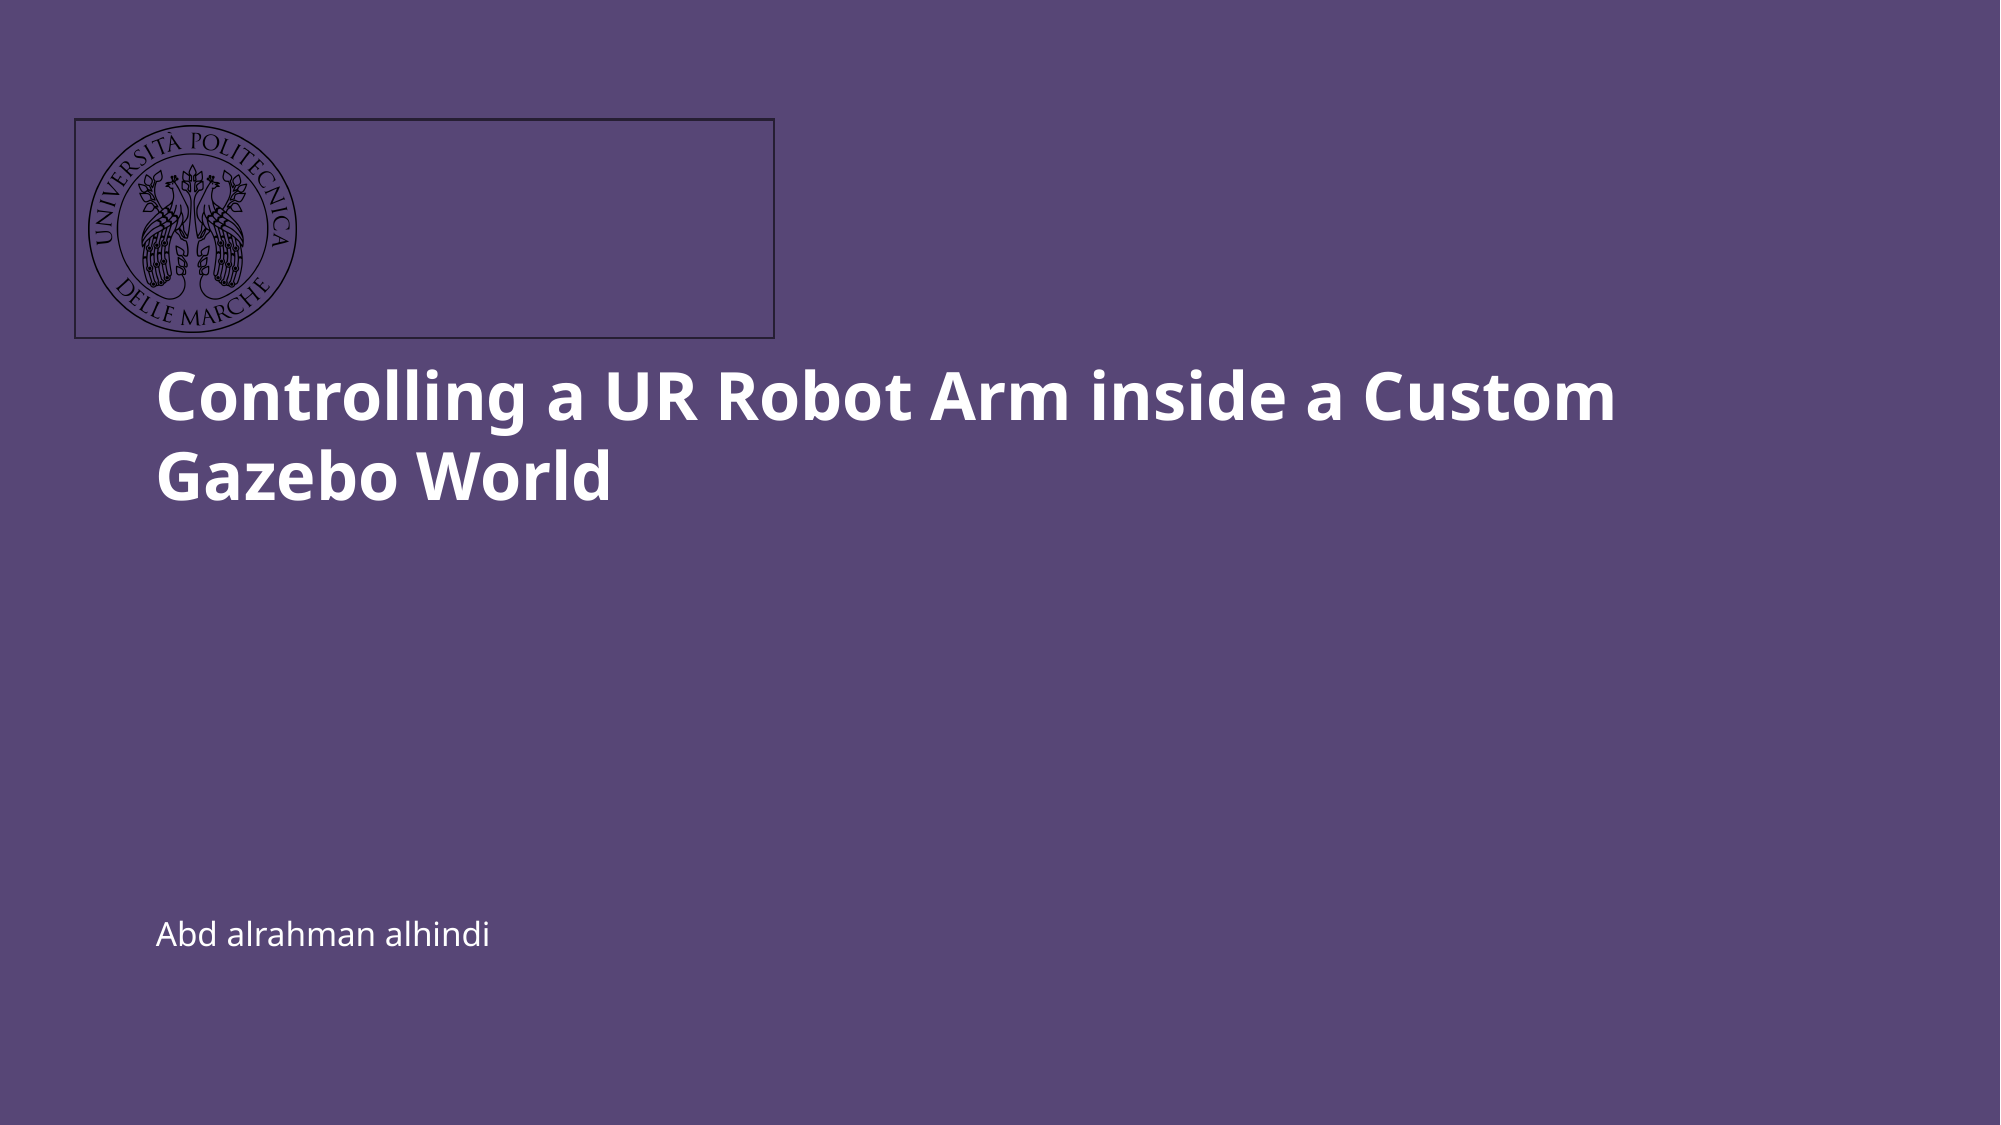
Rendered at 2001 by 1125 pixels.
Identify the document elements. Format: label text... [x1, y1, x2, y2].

text_box [74, 118, 775, 339]
subtitle Abd alrahman alhindi [140, 860, 1853, 1011]
title Controlling a UR Robot Arm inside a Custom Gazebo World [140, 264, 1853, 609]
picture [88, 124, 297, 333]
